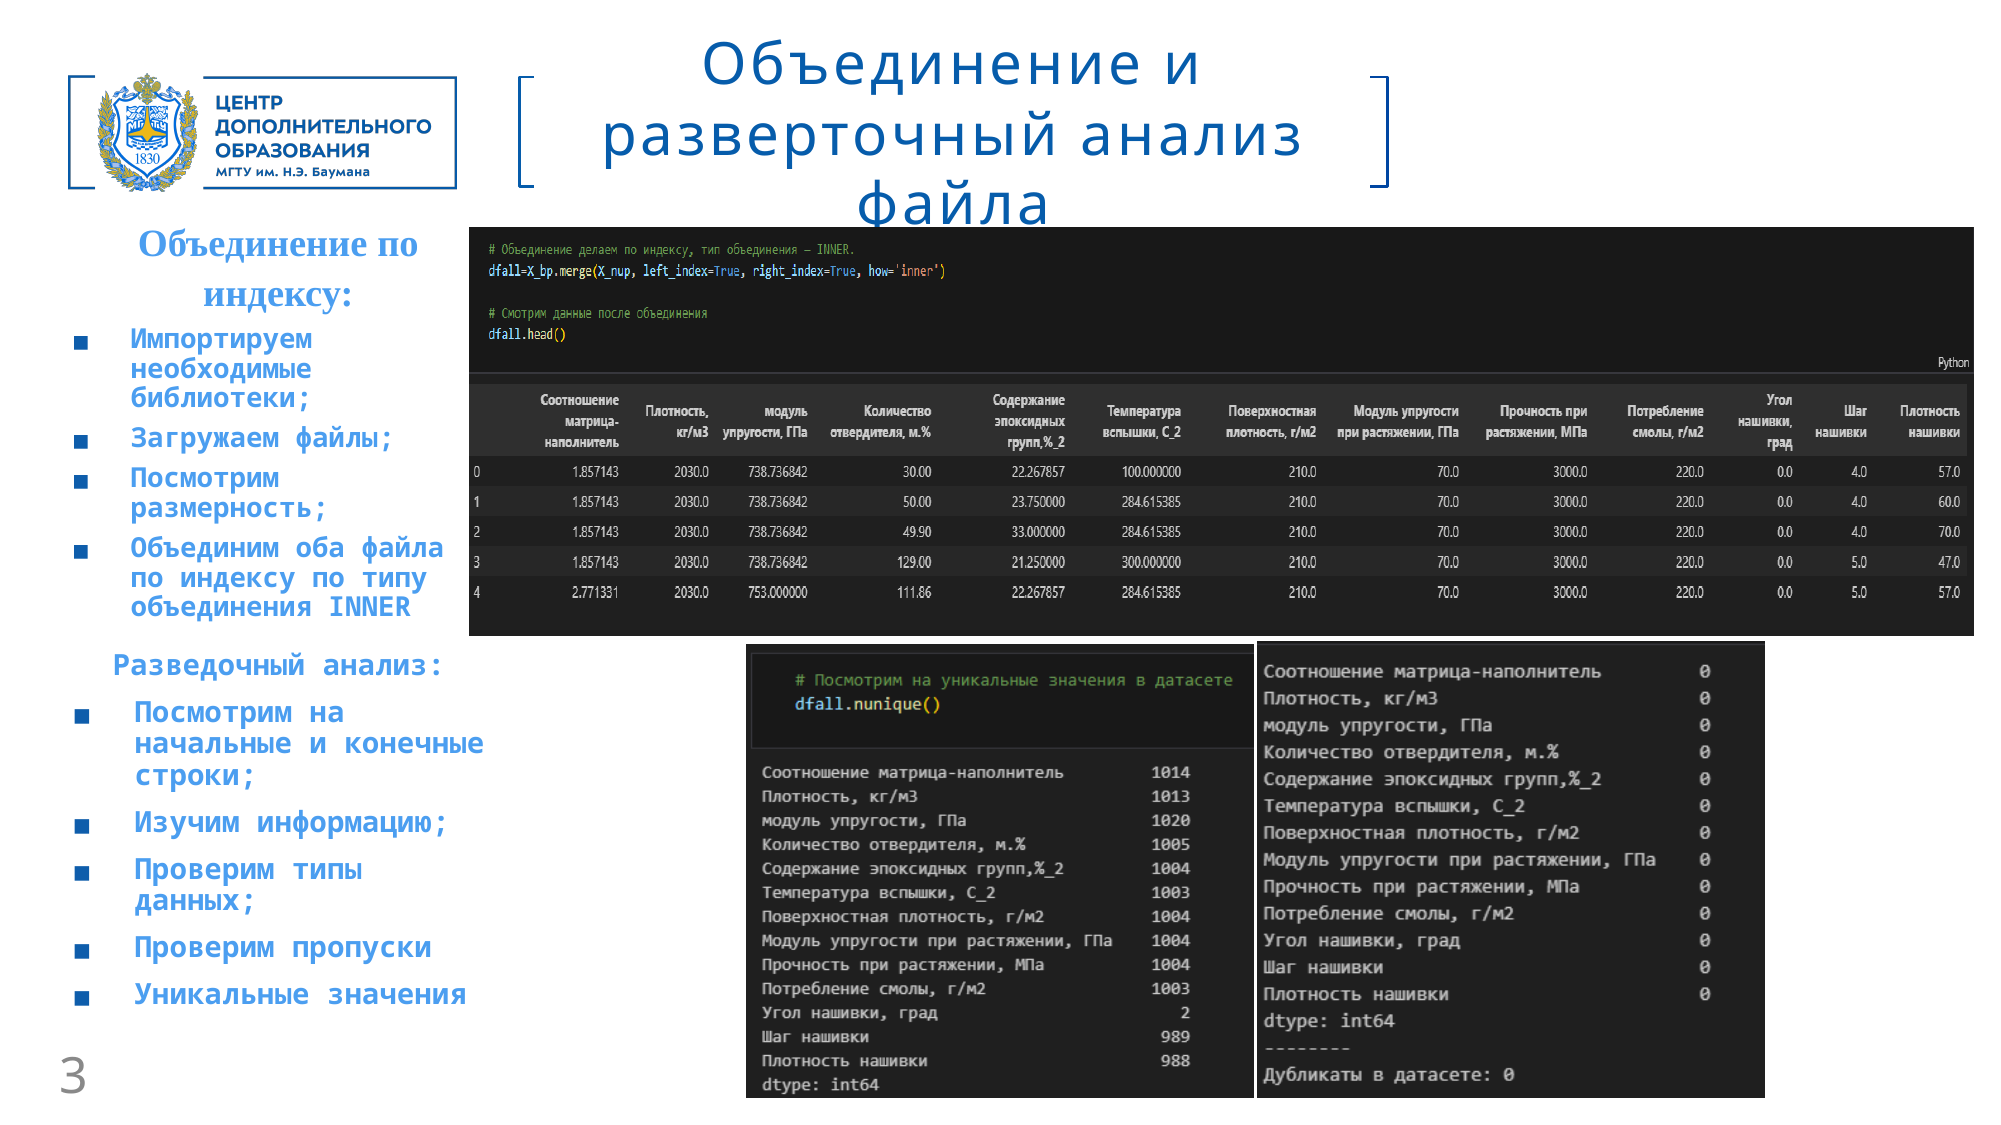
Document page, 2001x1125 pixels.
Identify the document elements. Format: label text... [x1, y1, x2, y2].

slide_number 3 [44, 1055, 139, 1101]
picture [68, 73, 457, 192]
list Объединение по индексу: Импортируем необходимые библиотеки; Загружаем файлы; Посмотрим размерность; Объединим оба файла по индексу по типу объединения INNER [44, 205, 500, 635]
picture [746, 644, 1254, 1098]
text_box Разведочный анализ: Посмотрим на начальные и конечные строки; Изучим информацию; Проверим типы данных; Проверим пропуски Уникальные значения [44, 635, 500, 1019]
picture [1257, 641, 1765, 1098]
picture [469, 227, 1974, 636]
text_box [519, 76, 1388, 187]
